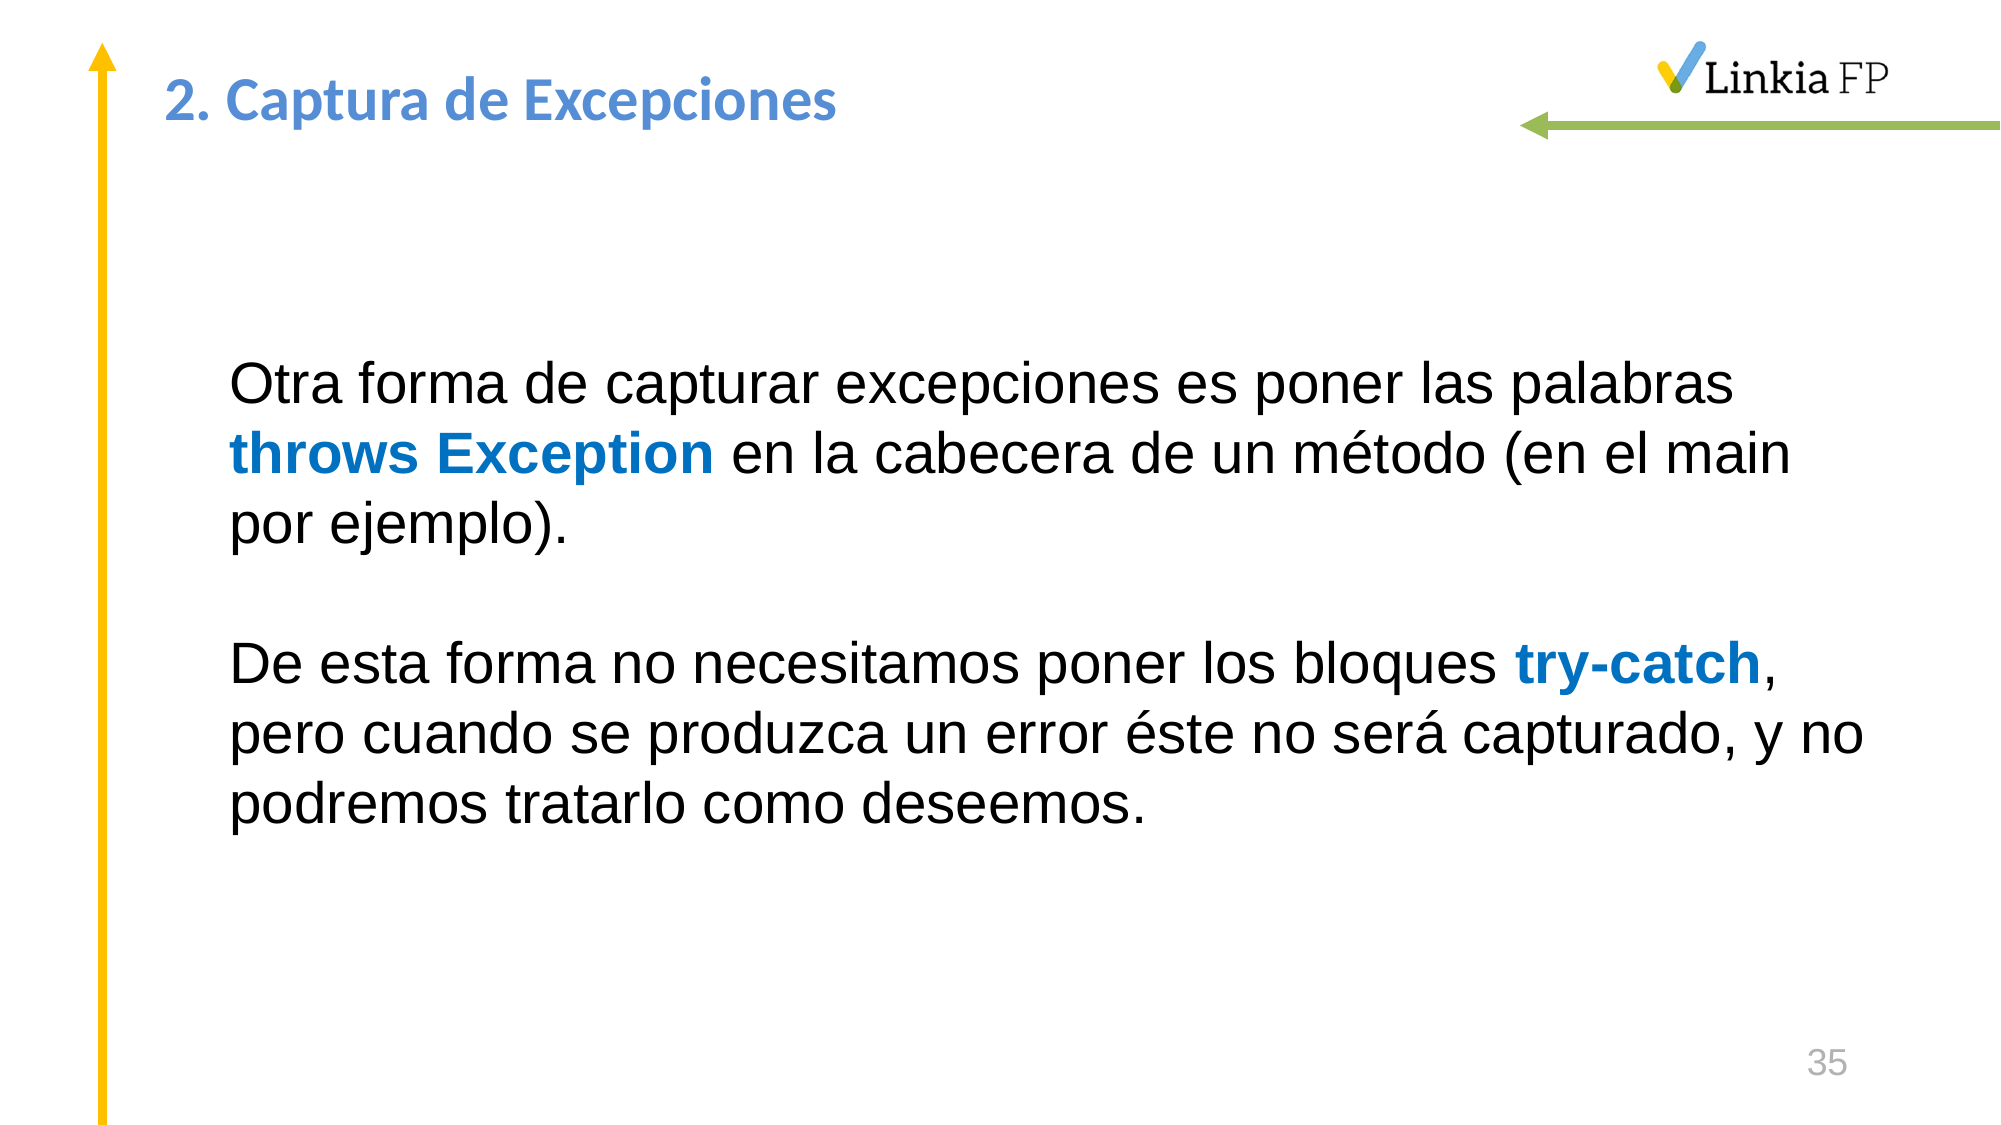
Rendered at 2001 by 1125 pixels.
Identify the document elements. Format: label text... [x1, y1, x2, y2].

title 2. Captura de Excepciones [149, 30, 1957, 160]
slide_number 35 [1413, 1030, 1864, 1091]
text_box Otra forma de capturar excepciones es poner las palabras throws Exception en la cabecera de un método (en el main por ejemplo). De esta forma no necesitamos poner los bloques try-catch, pero cuando se produzca un error éste no será capturado, y no podremos tratarlo como deseemos. [214, 338, 1892, 913]
